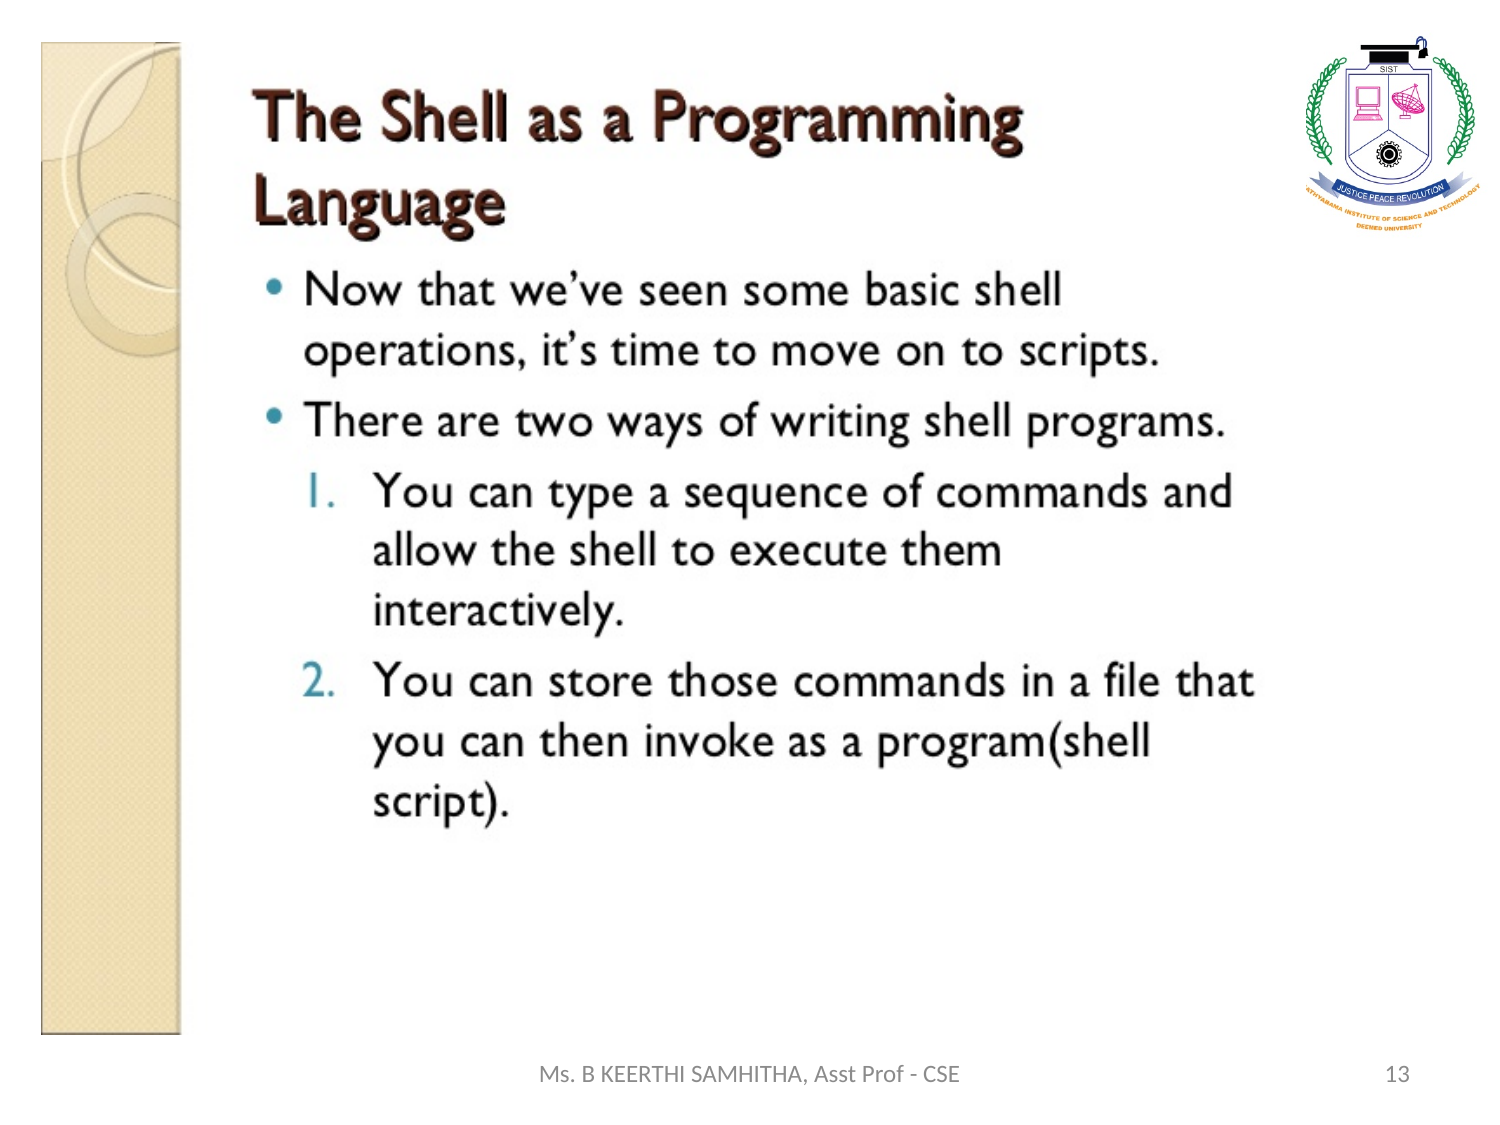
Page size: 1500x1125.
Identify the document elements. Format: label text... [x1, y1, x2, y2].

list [40, 42, 1306, 1036]
slide_number 13 [1074, 1042, 1425, 1103]
footer Ms. B KEERTHI SAMHITHA, Asst Prof - CSE [512, 1043, 988, 1103]
picture [1280, 30, 1500, 251]
